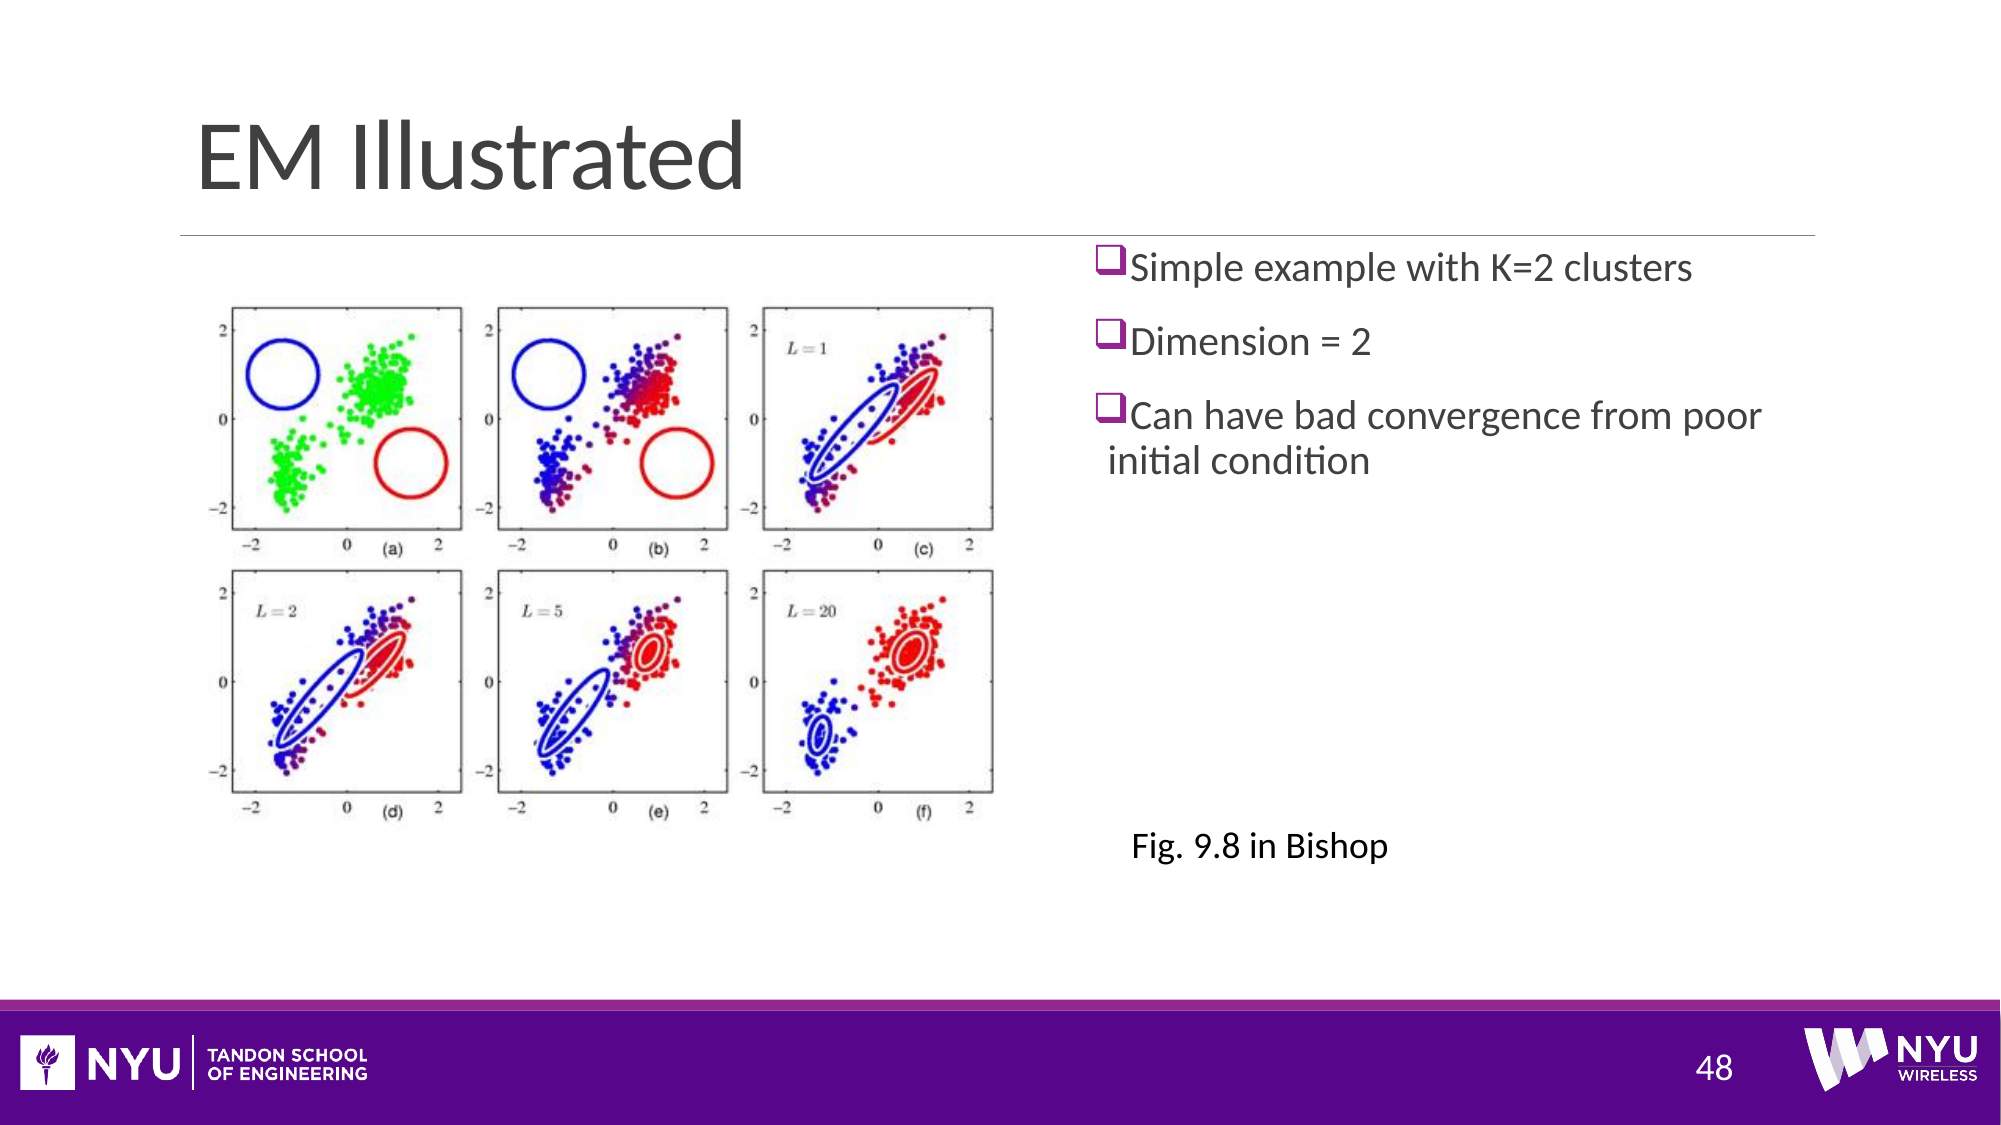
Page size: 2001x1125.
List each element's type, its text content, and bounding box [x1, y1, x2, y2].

picture [206, 294, 1047, 831]
list Simple example with K=2 clusters Dimension = 2 Can have bad convergence from poor initial condition [1092, 237, 1854, 988]
text_box Fig. 9.8 in Bishop [1116, 813, 1404, 874]
slide_number 48 [1533, 1035, 1749, 1096]
title EM Illustrated [180, 47, 1830, 218]
